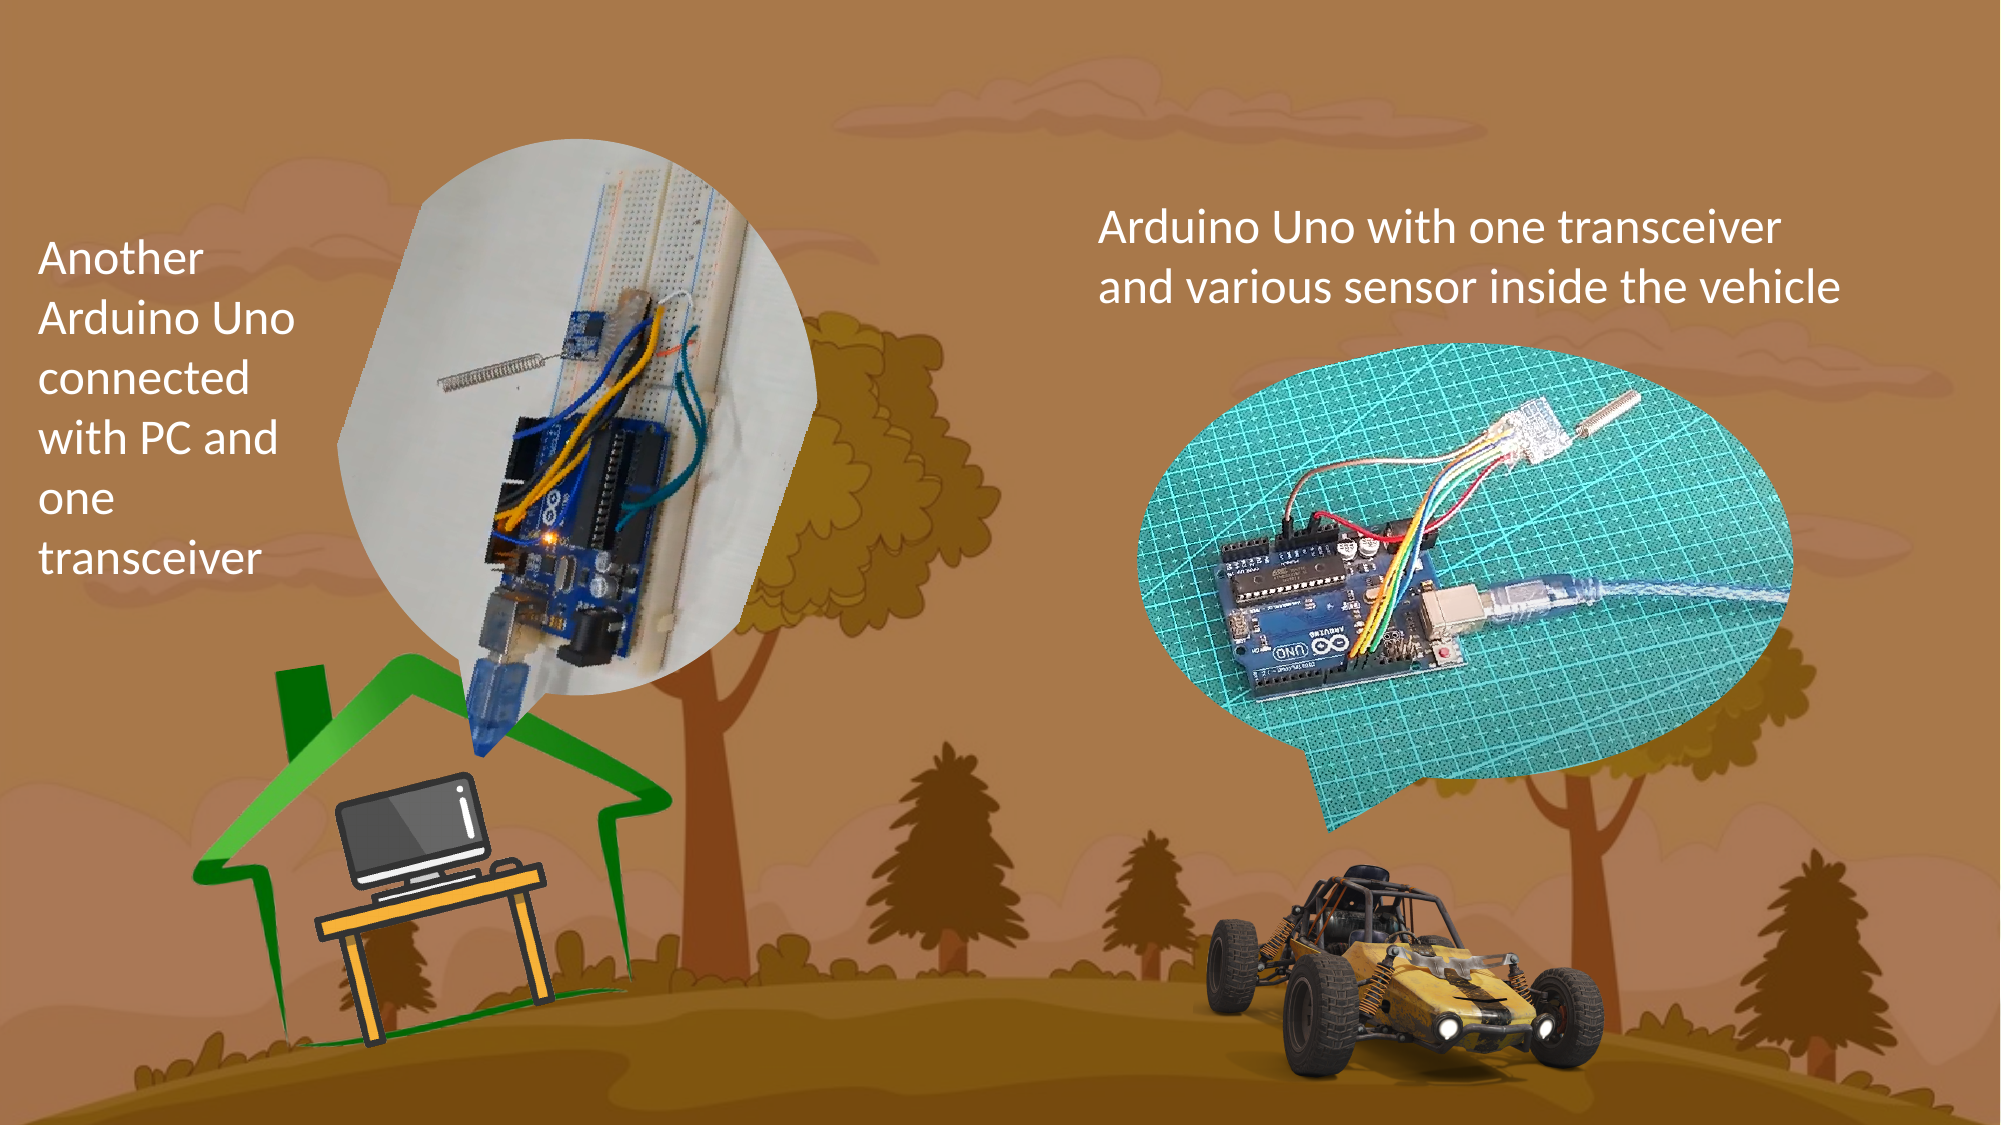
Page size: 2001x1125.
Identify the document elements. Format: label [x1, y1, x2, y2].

picture [1143, 134, 1790, 795]
picture [1197, 864, 1622, 1099]
picture [160, 134, 880, 1109]
text_box [3, 0, 2000, 1125]
